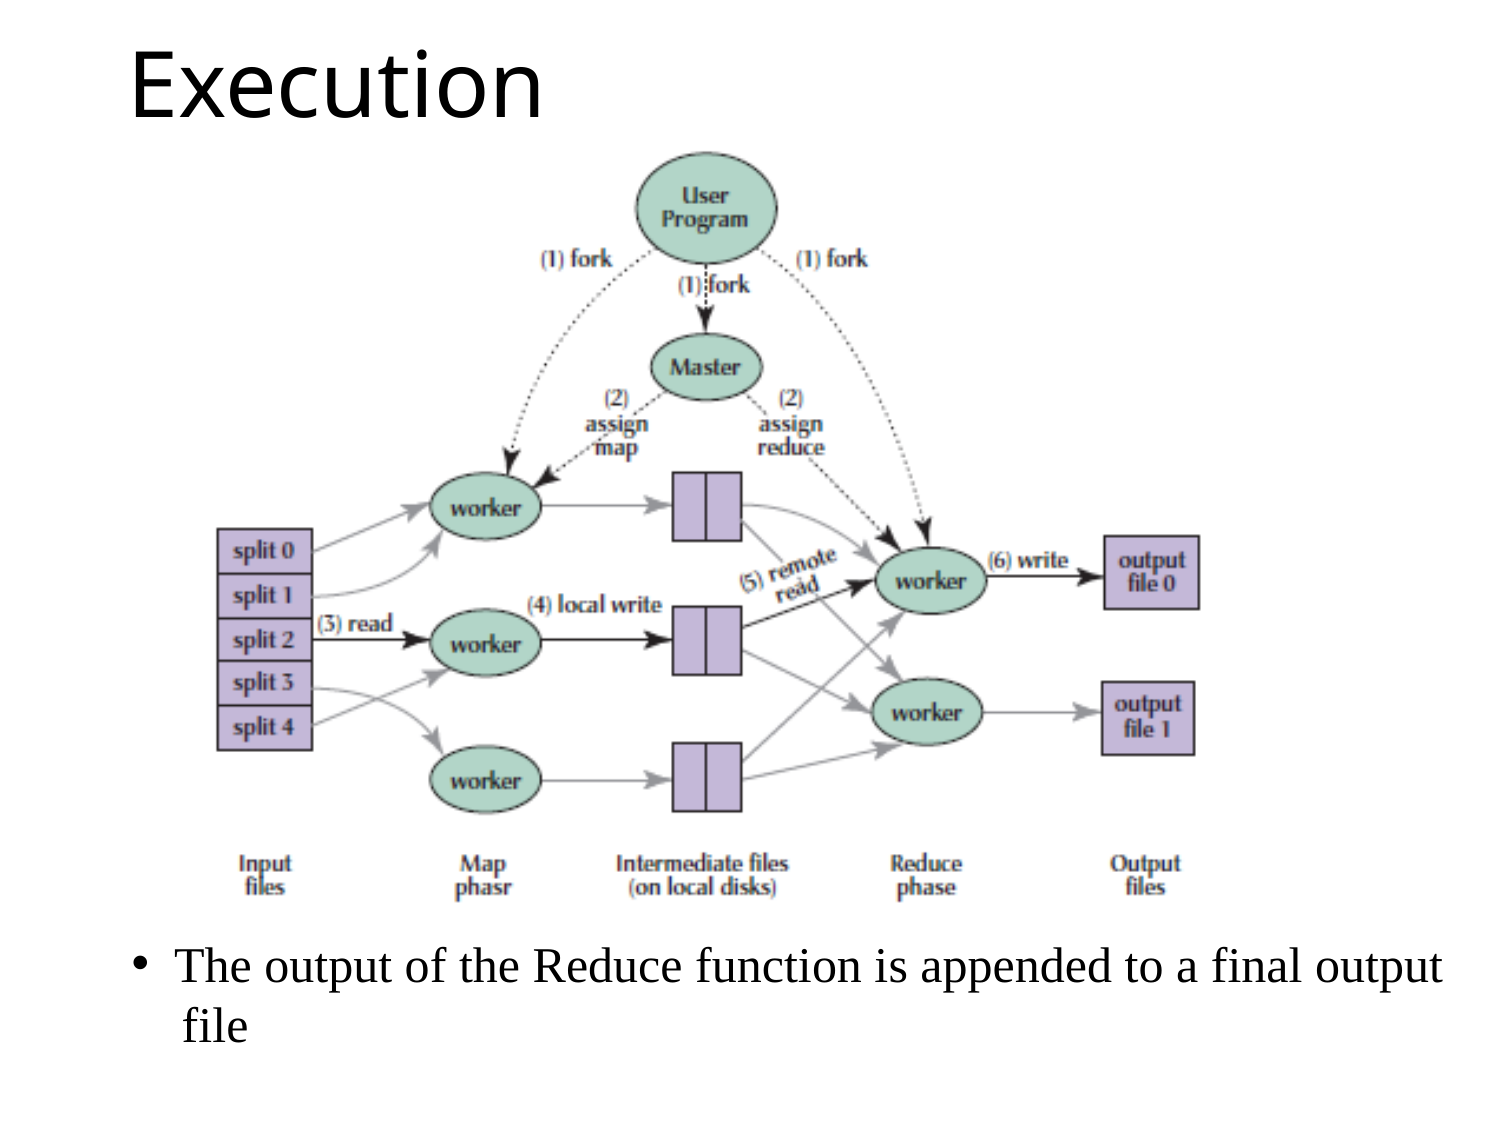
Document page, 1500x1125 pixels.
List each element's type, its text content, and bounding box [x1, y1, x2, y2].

title Execution [112, 24, 1388, 150]
picture [137, 124, 1319, 917]
text_box The output of the Reduce function is appended to a final output file [116, 924, 1459, 1120]
